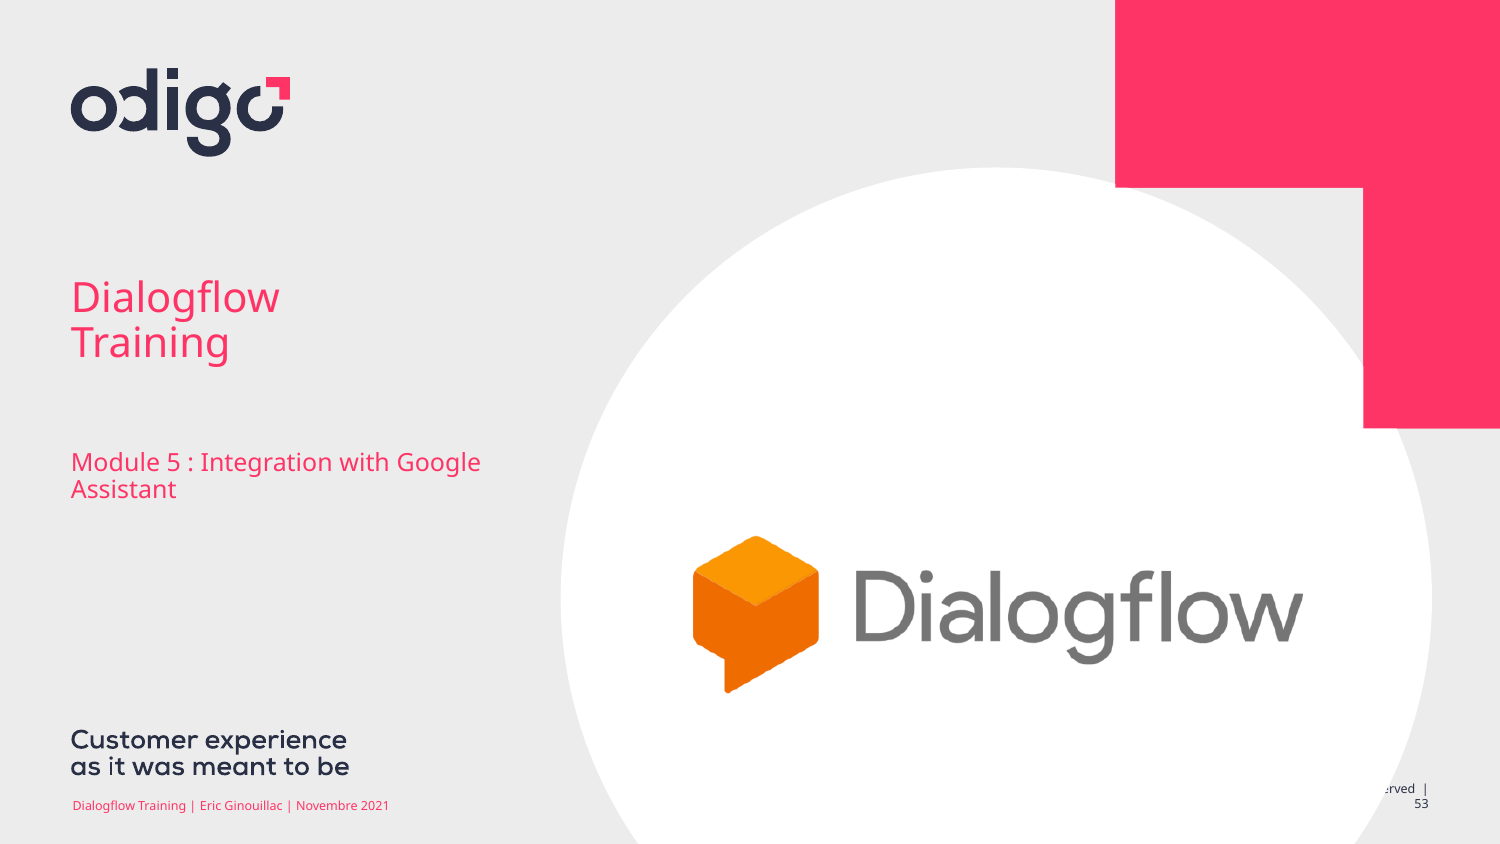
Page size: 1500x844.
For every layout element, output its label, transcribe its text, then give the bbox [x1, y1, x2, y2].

text_box [559, 166, 1434, 844]
list Module 5 : Integration with Google Assistant [0, 442, 567, 517]
text_box [1115, 0, 1500, 429]
title Dialogflow Training [0, 247, 567, 442]
